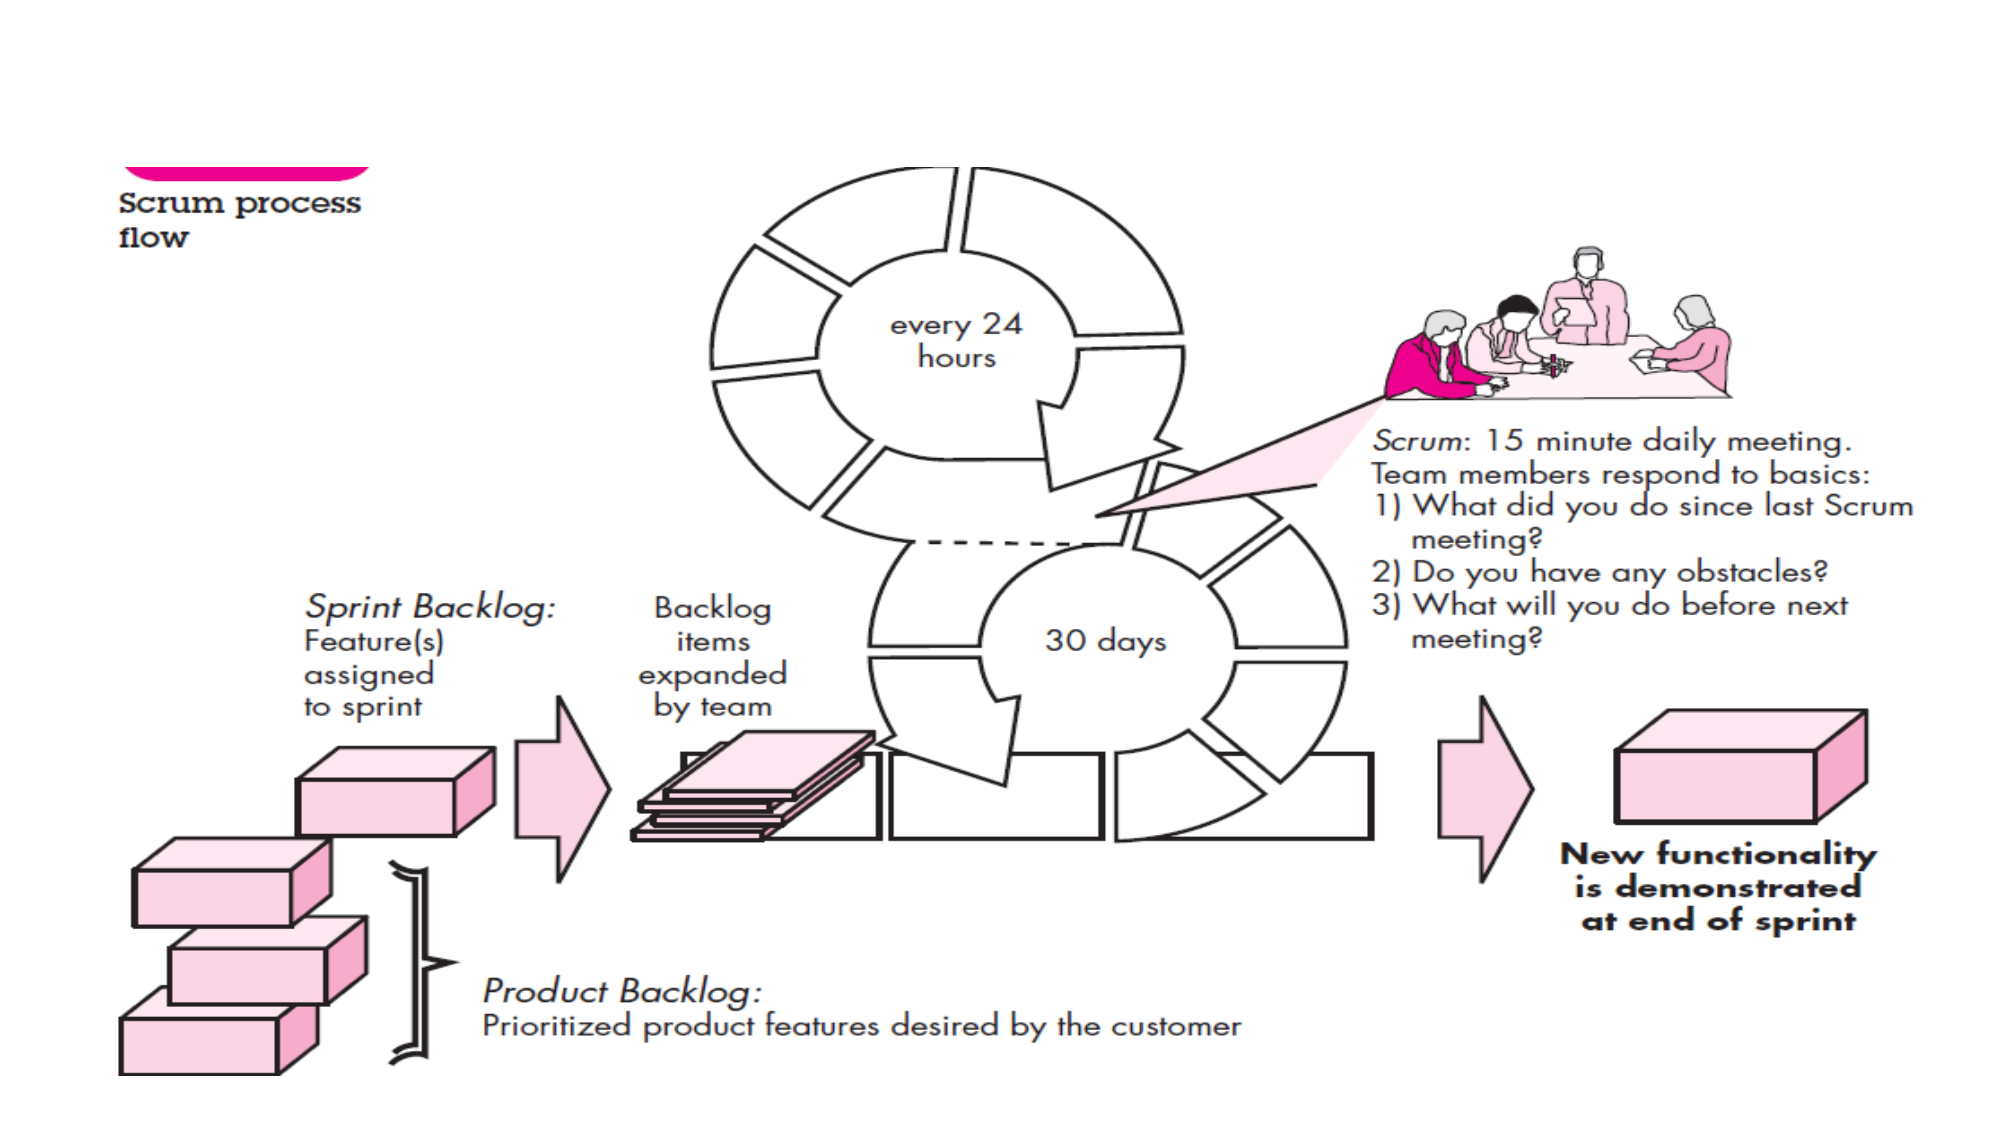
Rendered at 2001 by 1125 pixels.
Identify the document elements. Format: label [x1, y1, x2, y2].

picture [74, 167, 1926, 1076]
